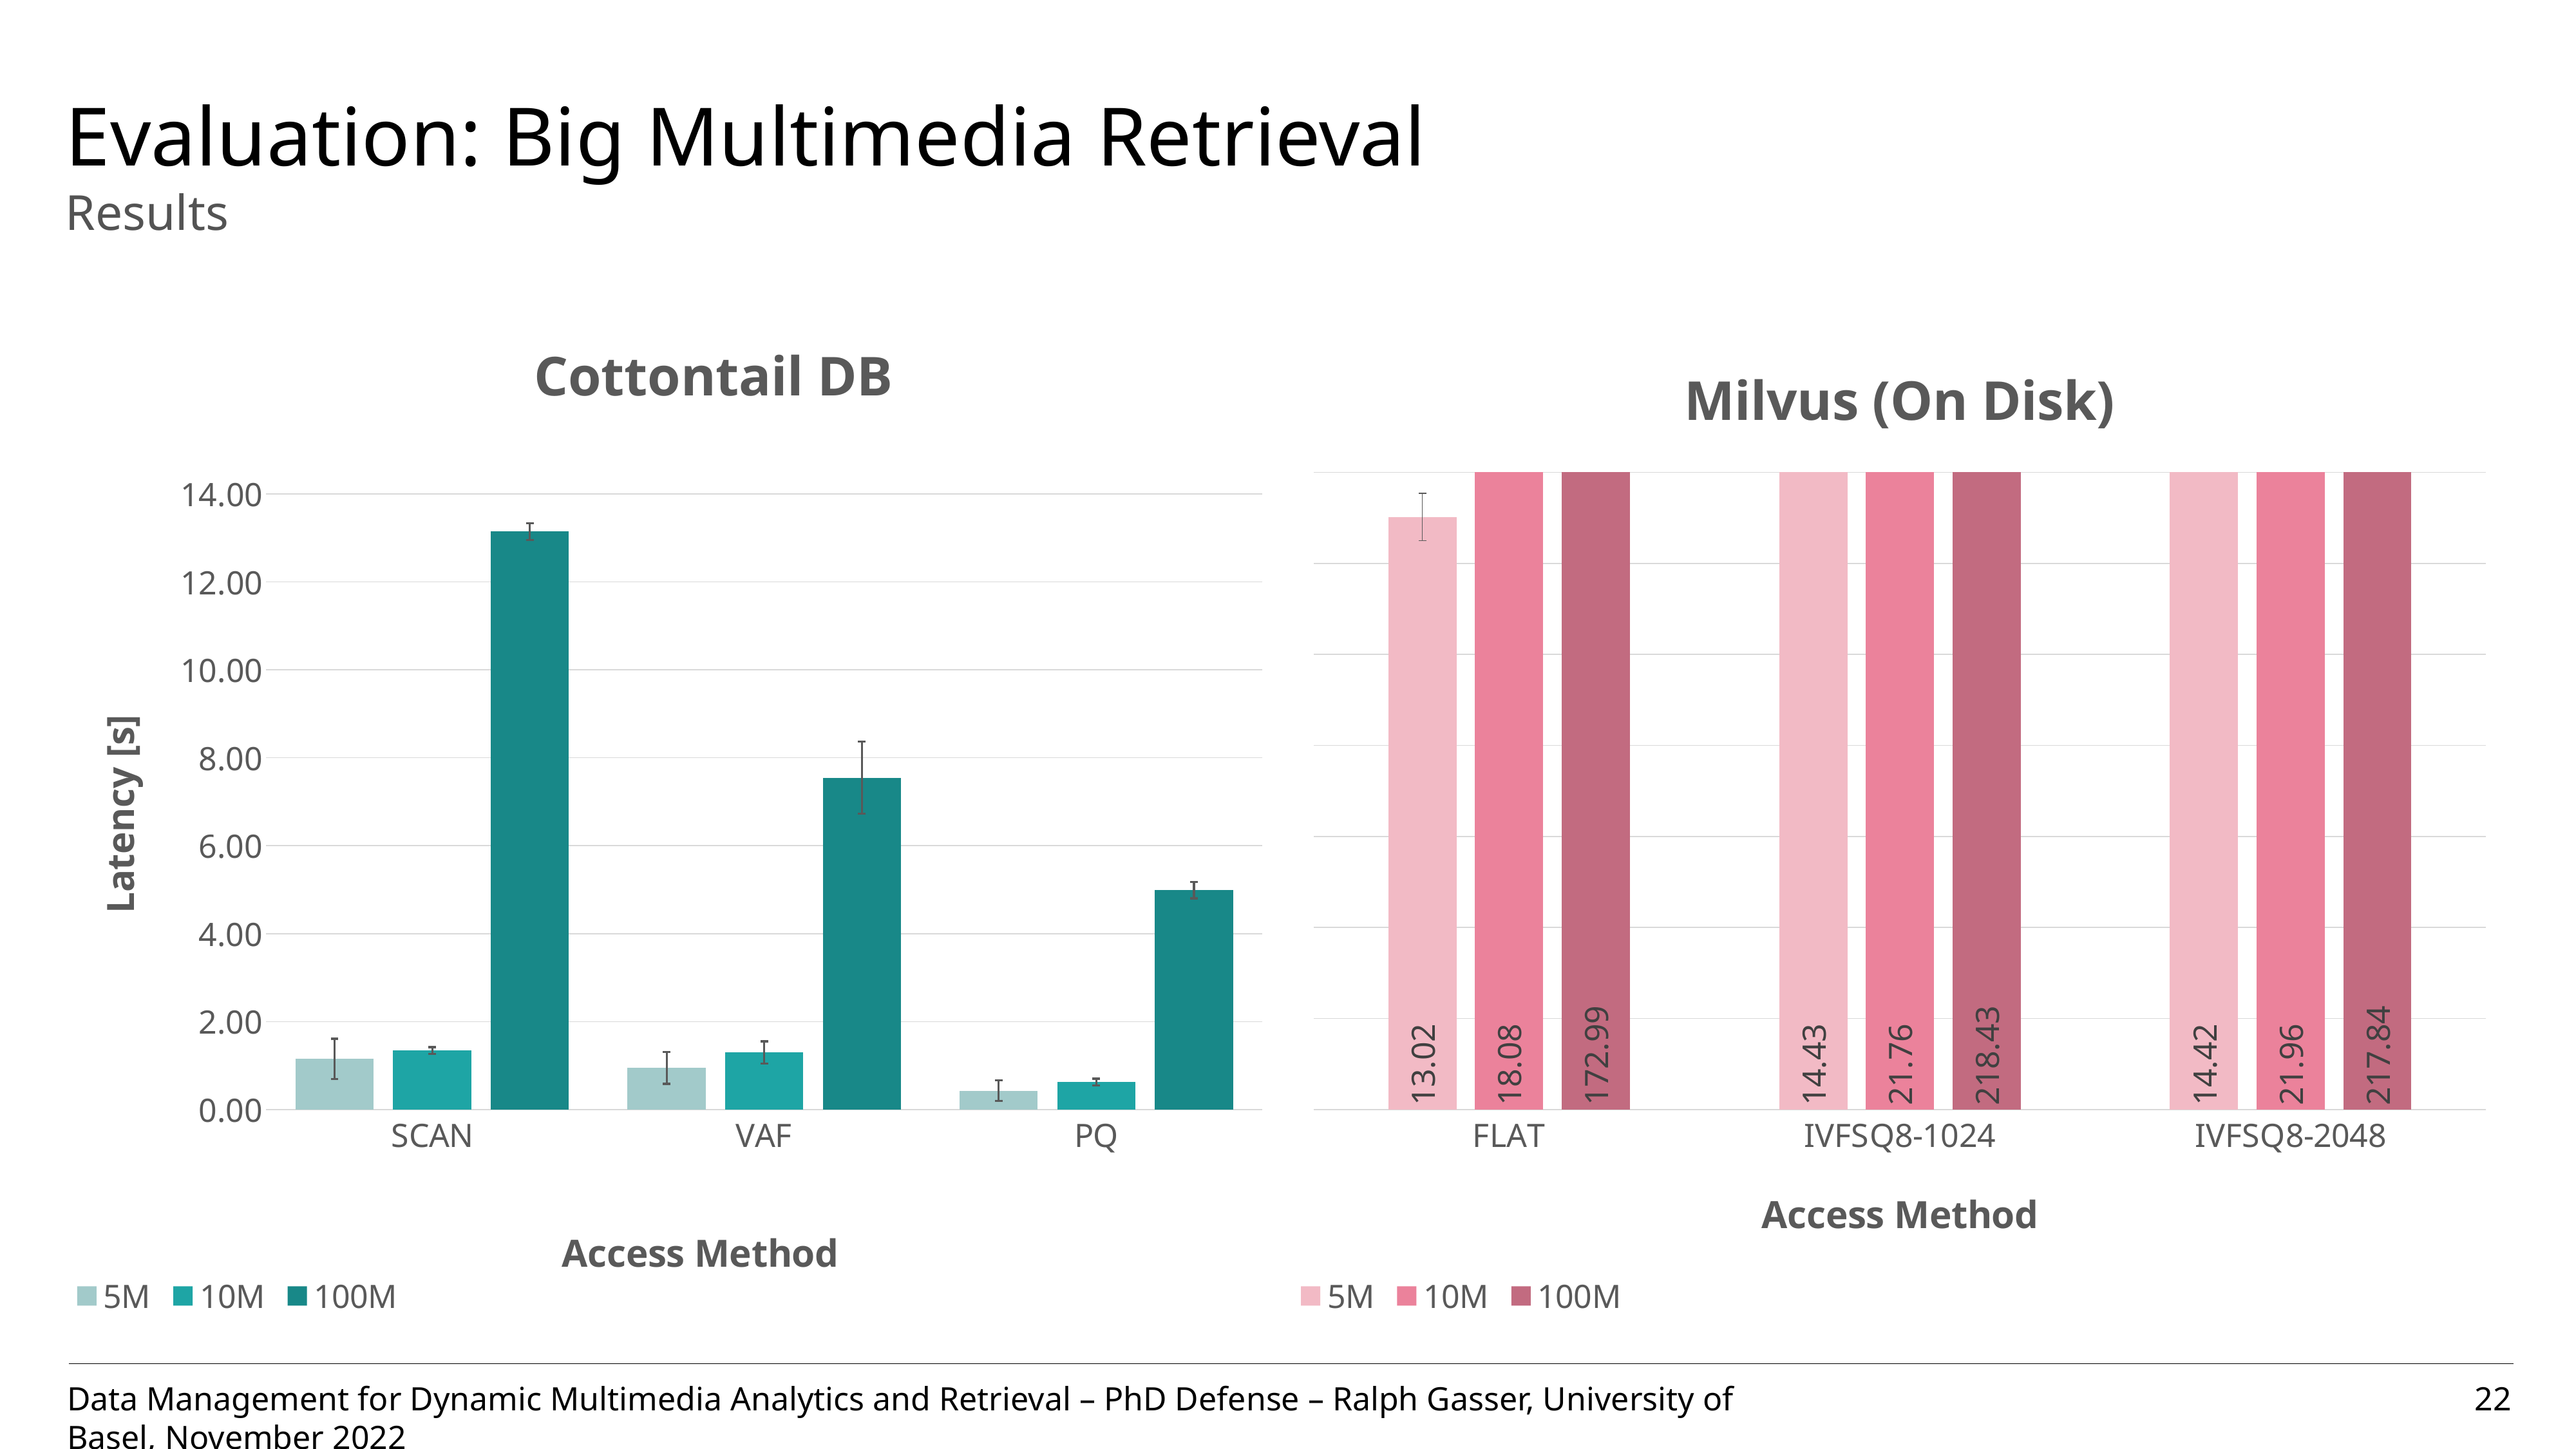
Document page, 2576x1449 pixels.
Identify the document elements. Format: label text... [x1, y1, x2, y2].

chart [1289, 321, 2511, 1331]
chart [65, 321, 1287, 1331]
title Evaluation: Big Multimedia Retrieval Results [65, 85, 2511, 322]
slide_number 22 [2343, 1378, 2512, 1418]
